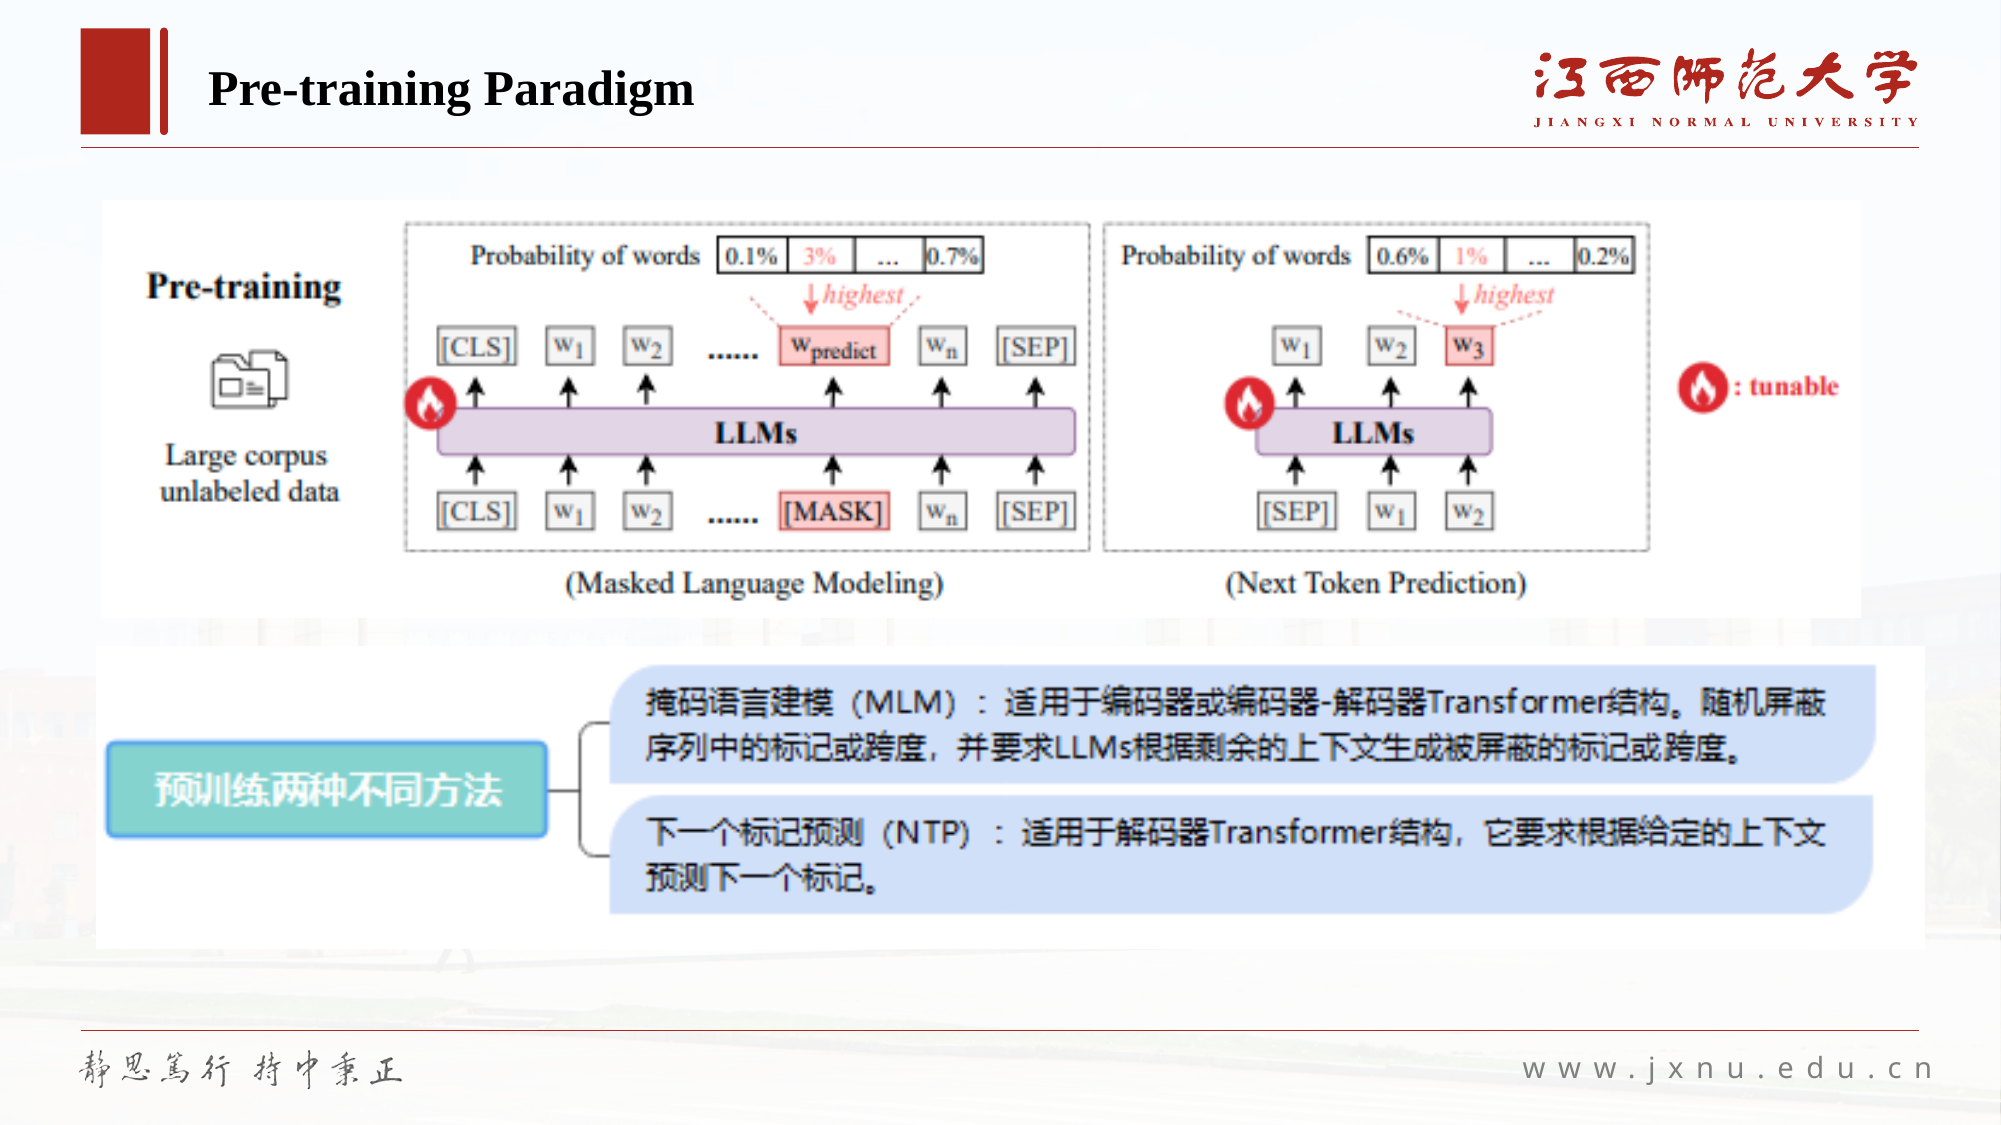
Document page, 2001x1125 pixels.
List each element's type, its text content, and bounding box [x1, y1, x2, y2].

title Pre-training Paradigm [180, 54, 1426, 156]
picture [96, 646, 1925, 949]
picture [56, 1031, 422, 1093]
picture [102, 200, 1861, 618]
